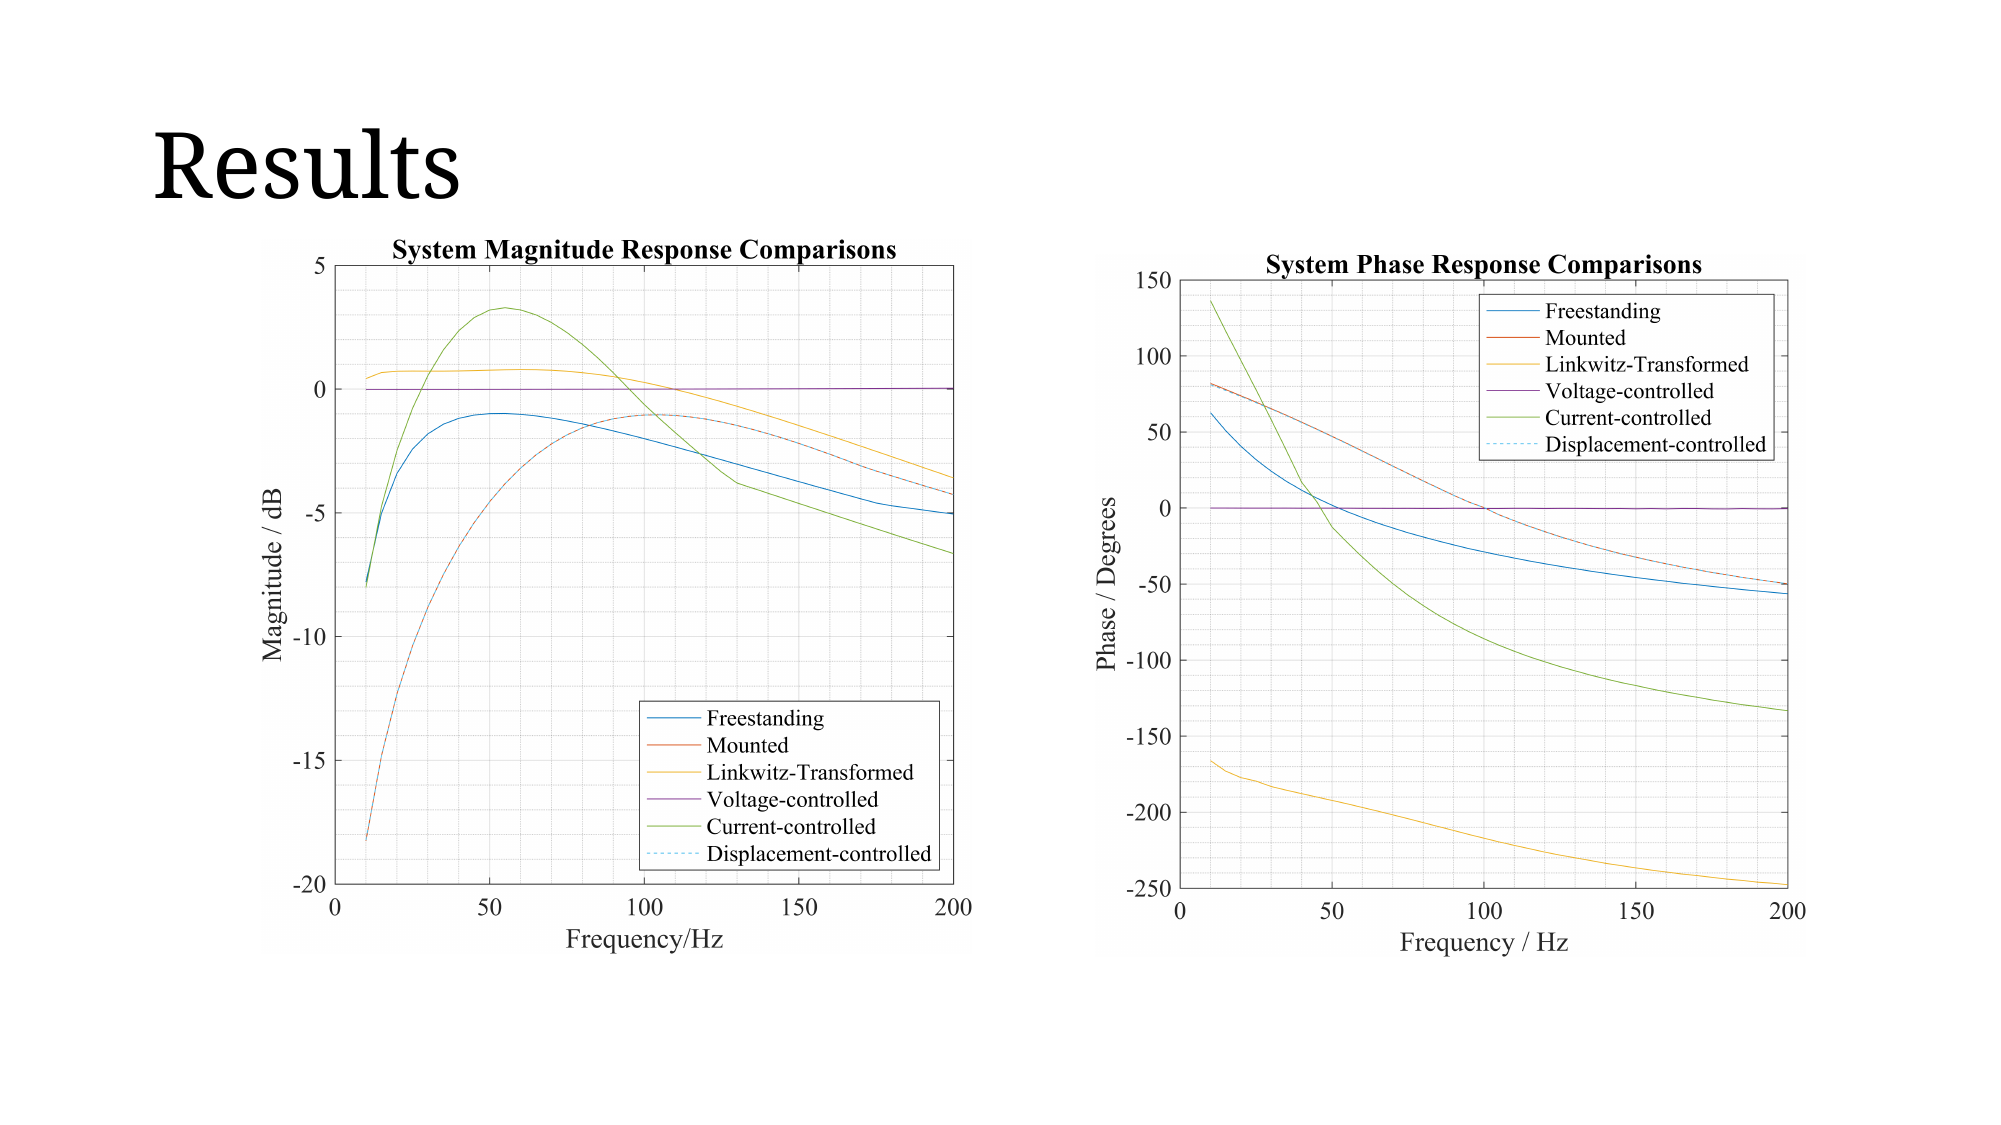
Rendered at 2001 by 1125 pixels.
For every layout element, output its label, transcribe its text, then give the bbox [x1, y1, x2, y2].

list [261, 239, 972, 954]
title Results [137, 59, 1863, 278]
picture [1095, 254, 1806, 957]
